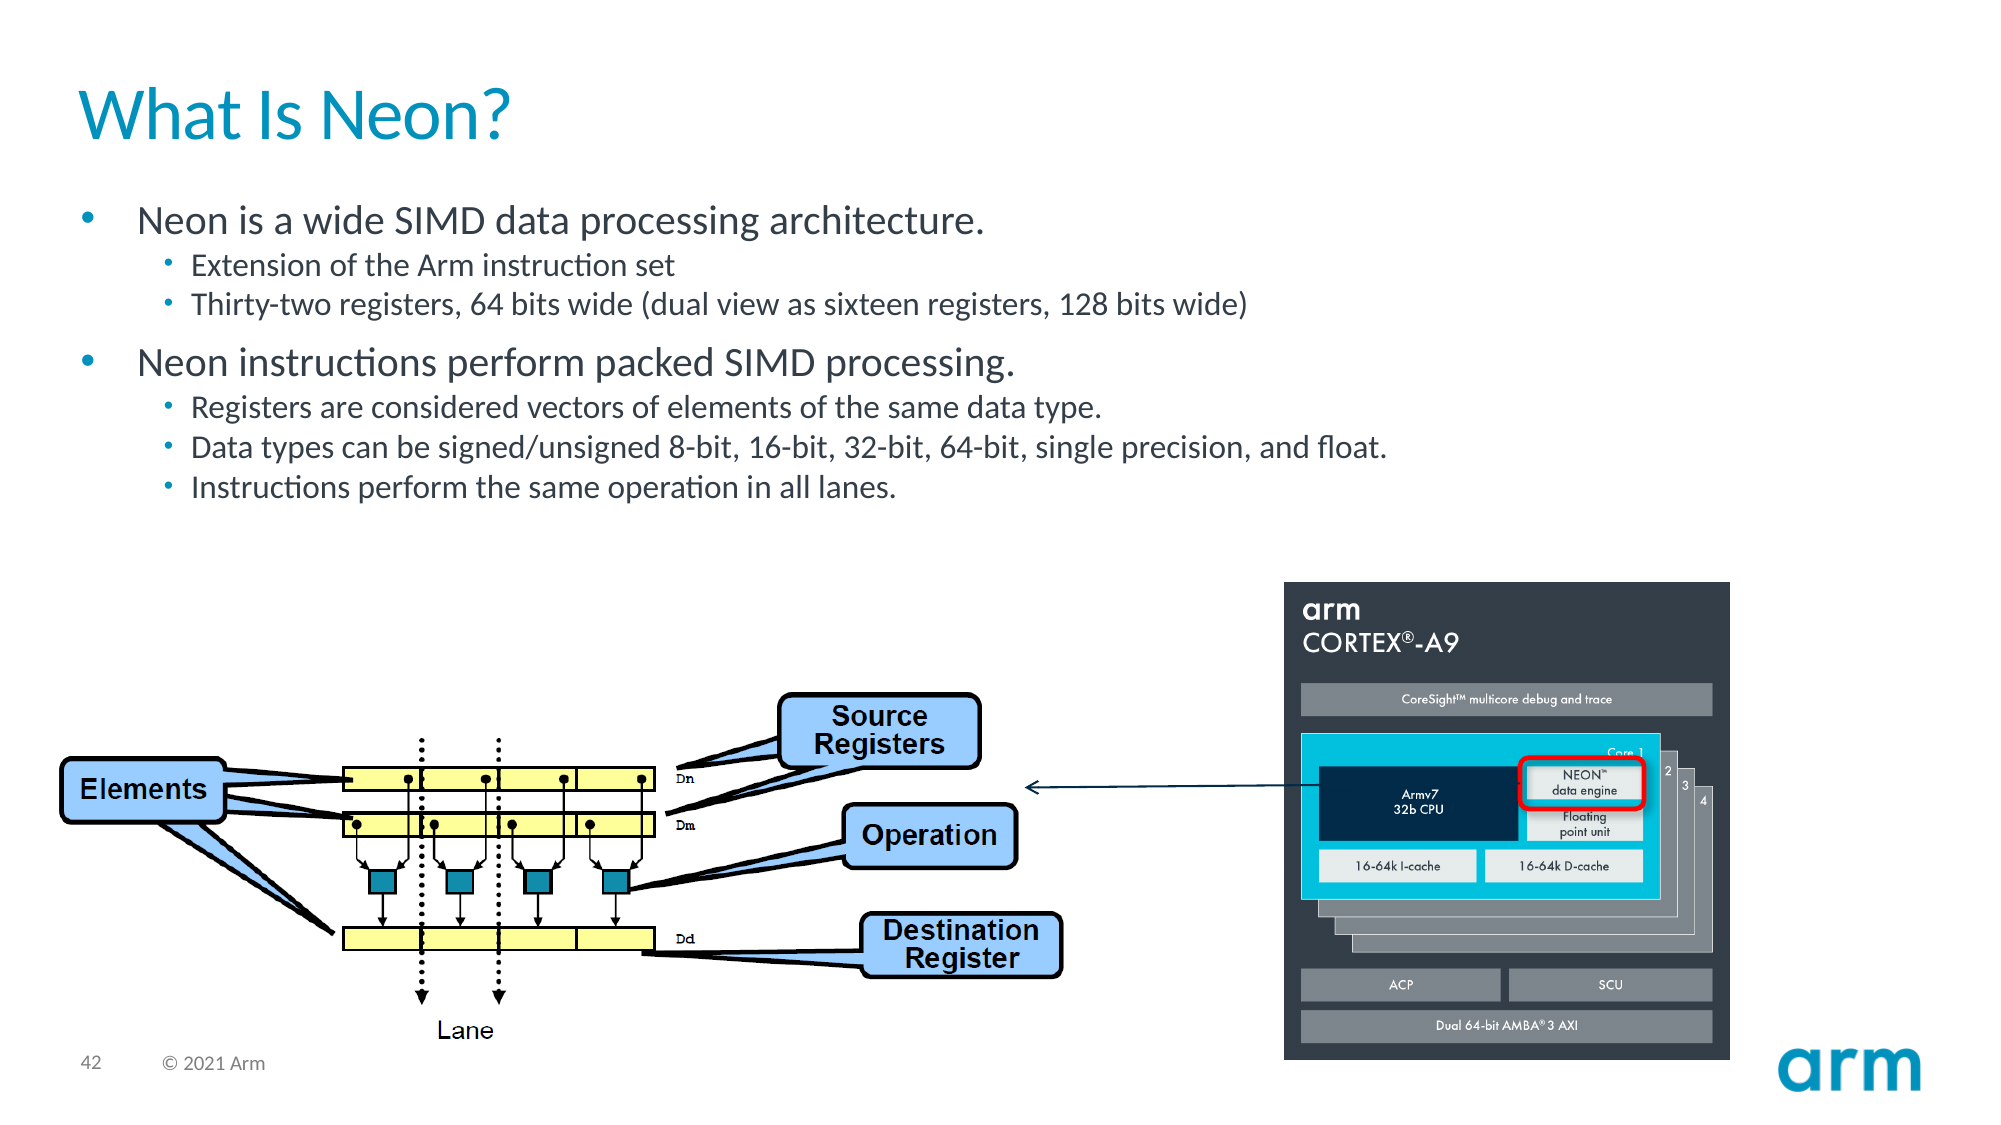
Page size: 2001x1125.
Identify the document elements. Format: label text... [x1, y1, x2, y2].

list Neon is a wide SIMD data processing architecture. Extension of the Arm instruction set Thirty-two registers, 64 bits wide (dual view as sixteen registers, 128 bits wide) Neon instructions perform packed SIMD processing. Registers are considered vectors of elements of the same data type. Data types can be signed/unsigned 8-bit, 16-bit, 32-bit, 64-bit, single precision, and float. Instructions perform the same operation in all lanes. [80, 192, 1915, 863]
title What Is Neon? [78, 78, 1922, 186]
picture [1777, 1047, 1922, 1093]
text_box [1024, 783, 1520, 788]
picture [49, 678, 1068, 1048]
picture [1284, 582, 1730, 1060]
